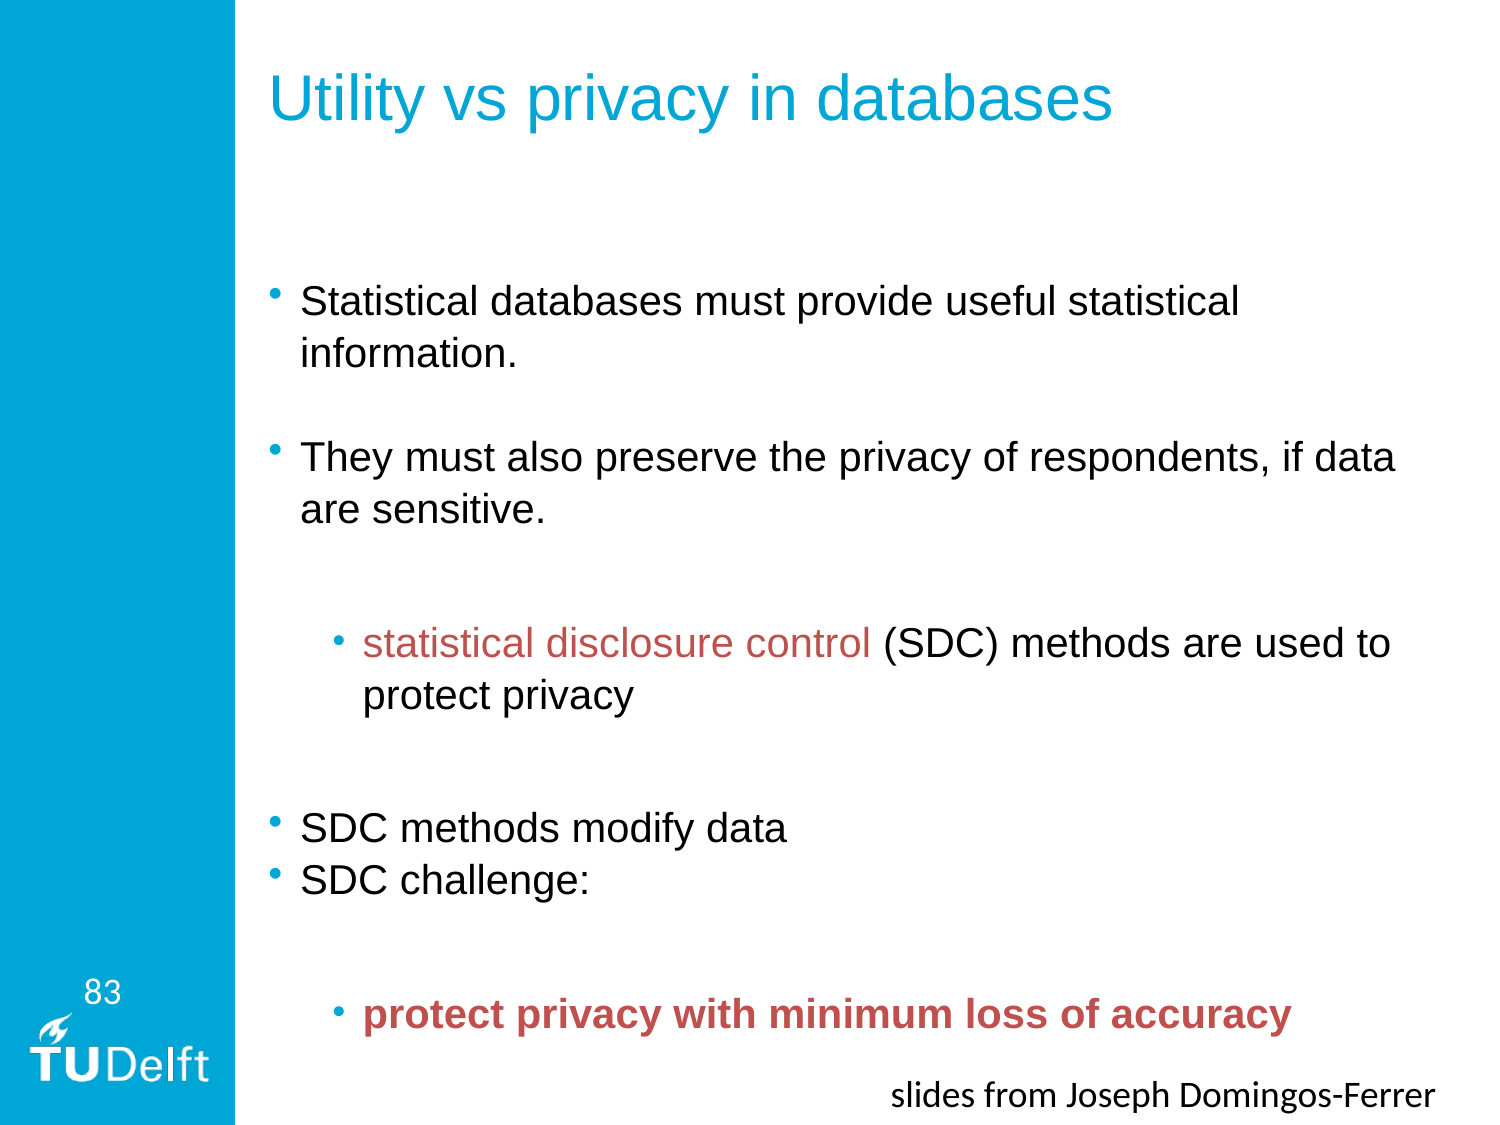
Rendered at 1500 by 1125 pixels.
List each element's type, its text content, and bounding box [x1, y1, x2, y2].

title Utility vs privacy in databases [268, 55, 1423, 231]
text_box slides from Joseph Domingos-Ferrer [875, 1062, 1452, 1123]
list Statistical databases must provide useful statistical information. They must also preserve the privacy of respondents, if data are sensitive. statistical disclosure control (SDC) methods are used to protect privacy SDC methods modify data SDC challenge: protect privacy with minimum loss of accuracy [268, 271, 1423, 1061]
